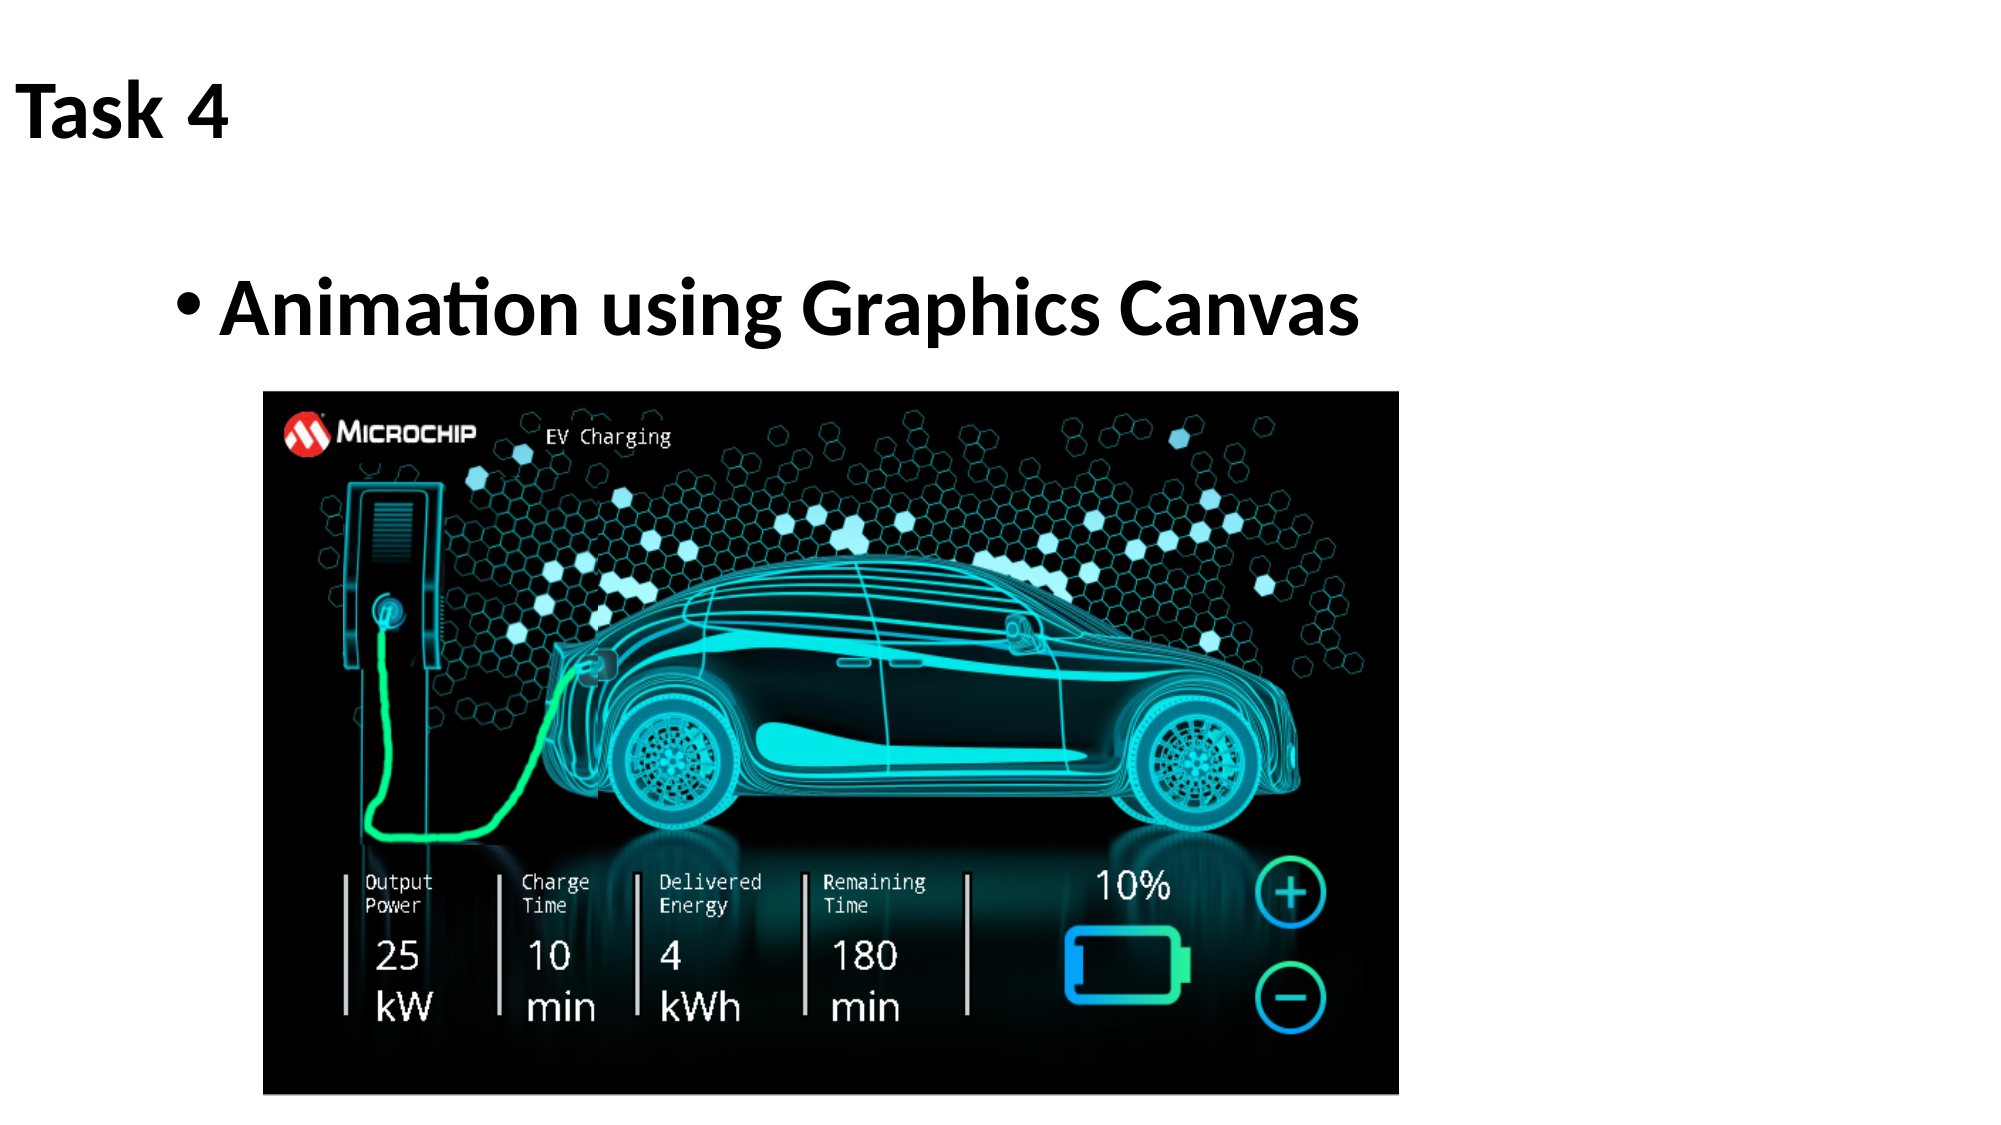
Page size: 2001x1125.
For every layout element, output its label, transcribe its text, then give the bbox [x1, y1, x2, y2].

list Animation using Graphics Canvas [137, 255, 1863, 970]
picture [262, 390, 1399, 1096]
title Task 4 [0, 0, 1725, 218]
